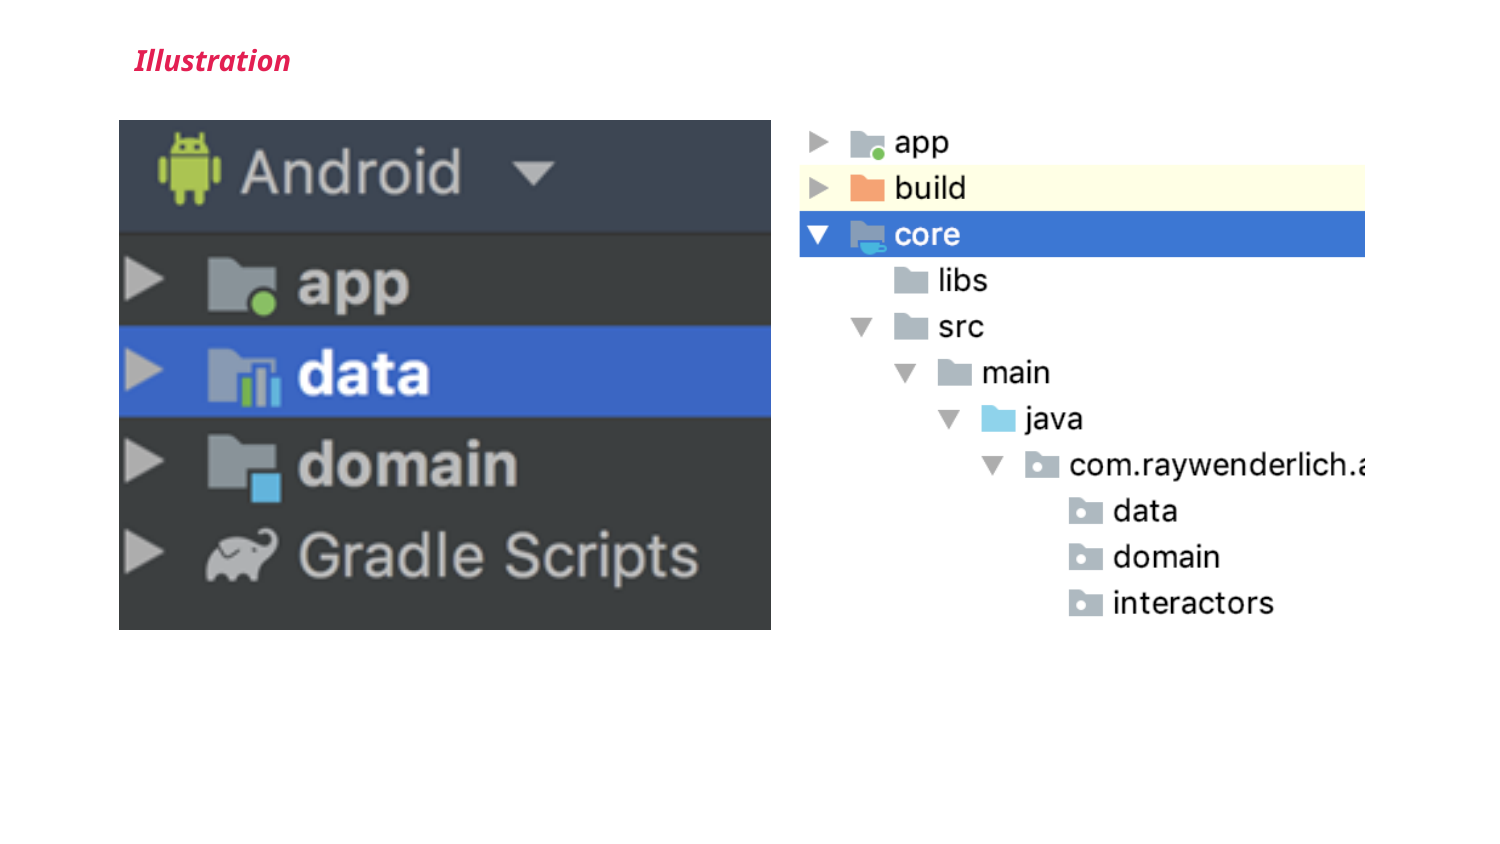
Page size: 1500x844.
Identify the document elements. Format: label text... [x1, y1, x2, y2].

text_box Illustration [119, 26, 373, 92]
picture [799, 115, 1366, 631]
picture [118, 120, 771, 631]
